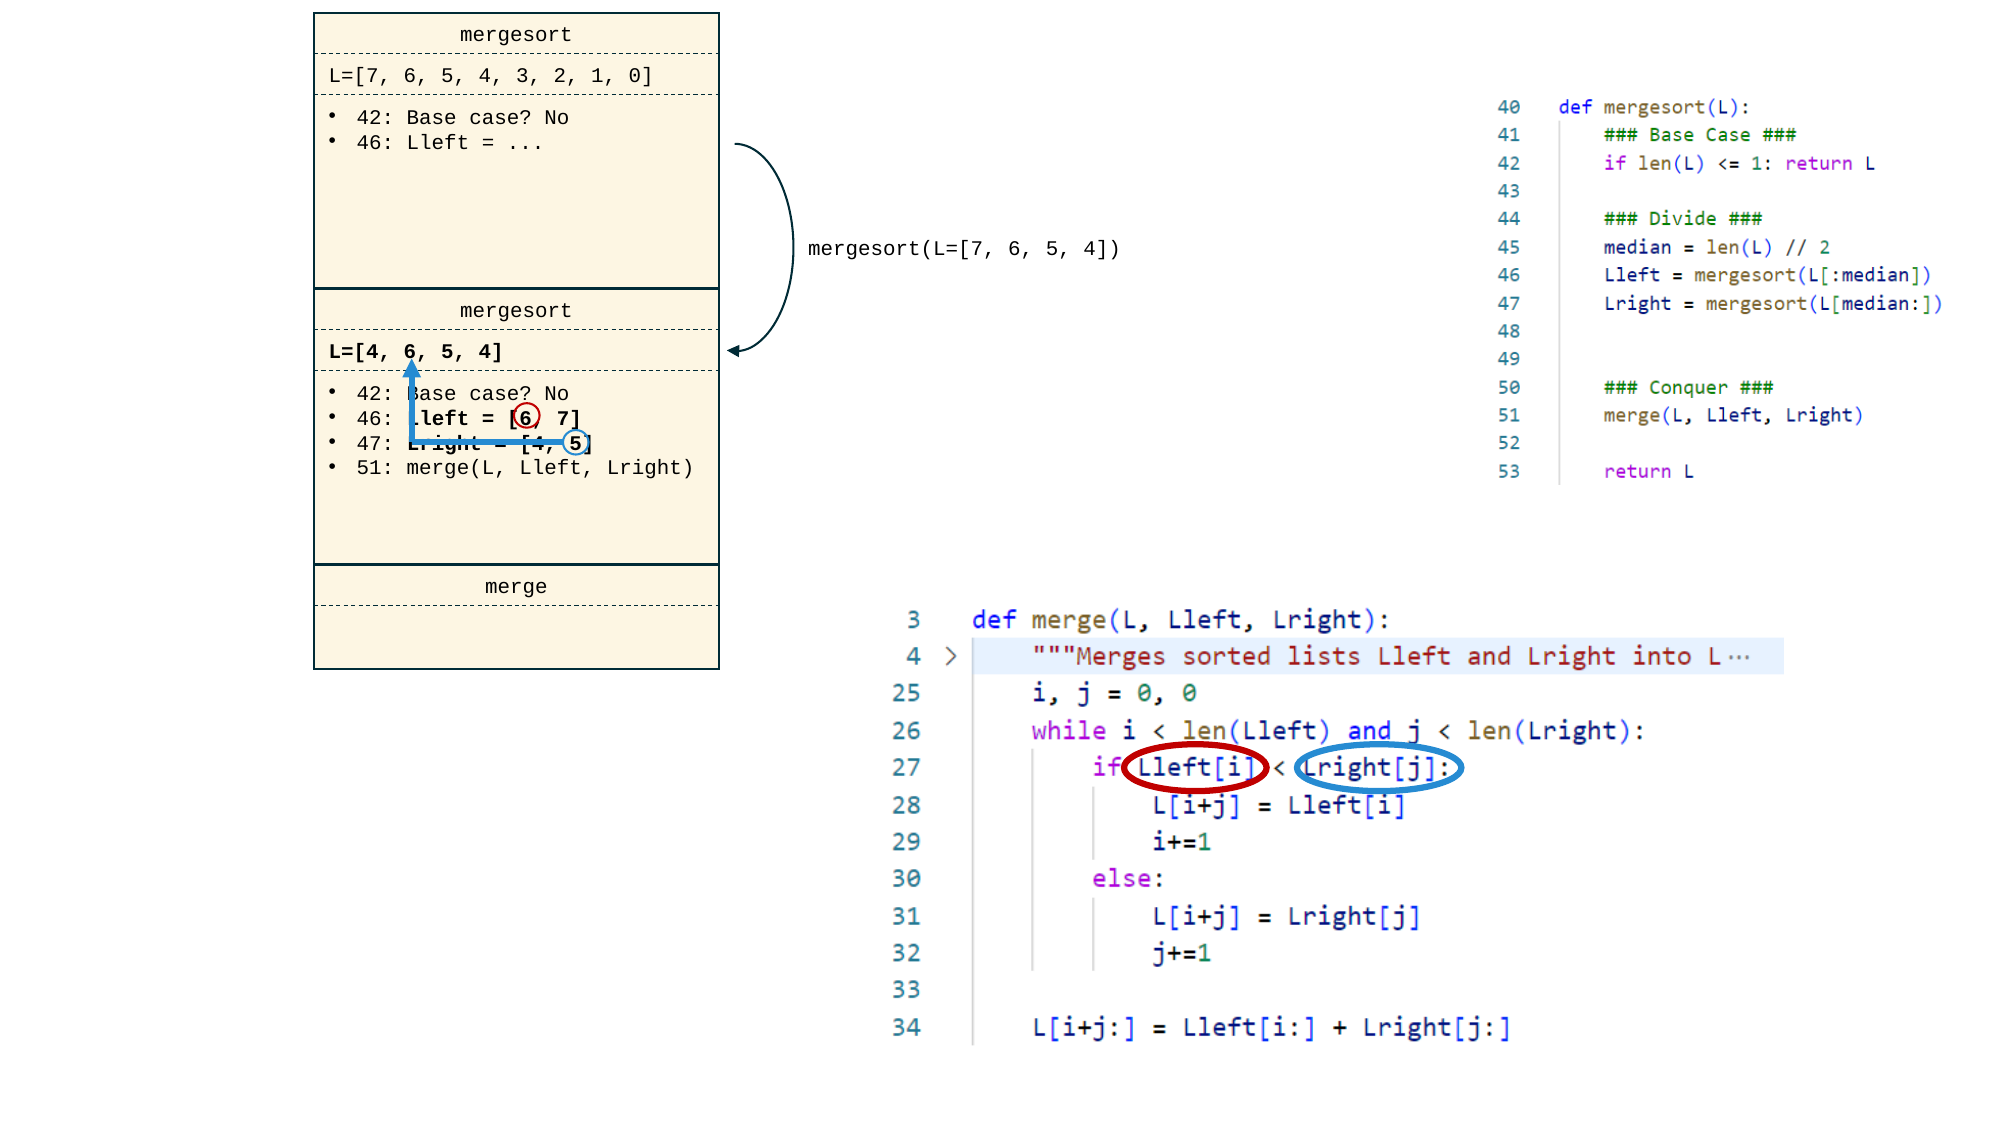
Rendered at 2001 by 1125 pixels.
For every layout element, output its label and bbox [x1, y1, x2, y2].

text_box [313, 12, 720, 670]
text_box [726, 143, 1148, 358]
picture [861, 604, 1784, 1055]
picture [1482, 90, 1963, 486]
